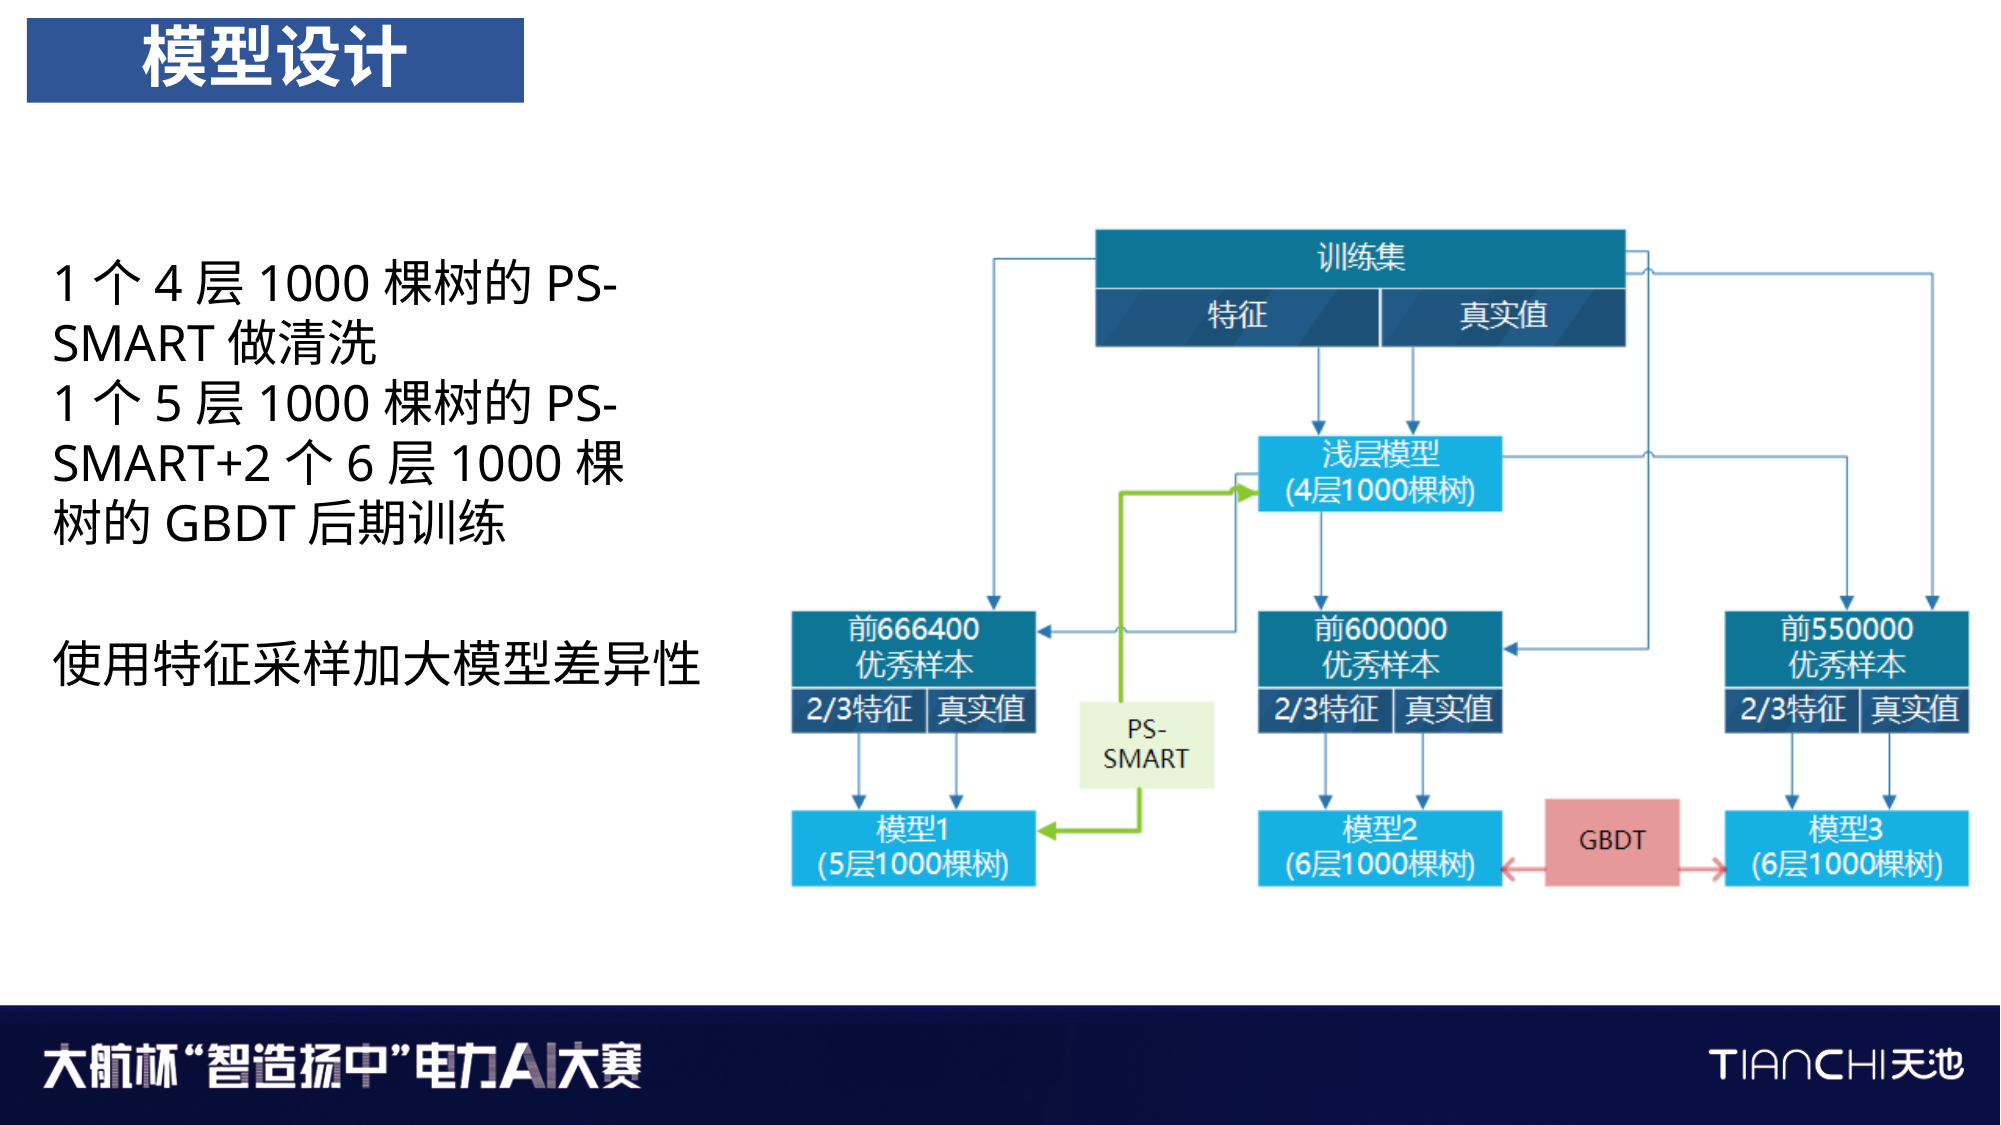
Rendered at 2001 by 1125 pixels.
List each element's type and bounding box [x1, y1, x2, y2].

picture [789, 227, 1975, 898]
list [0, 0, 2000, 1125]
